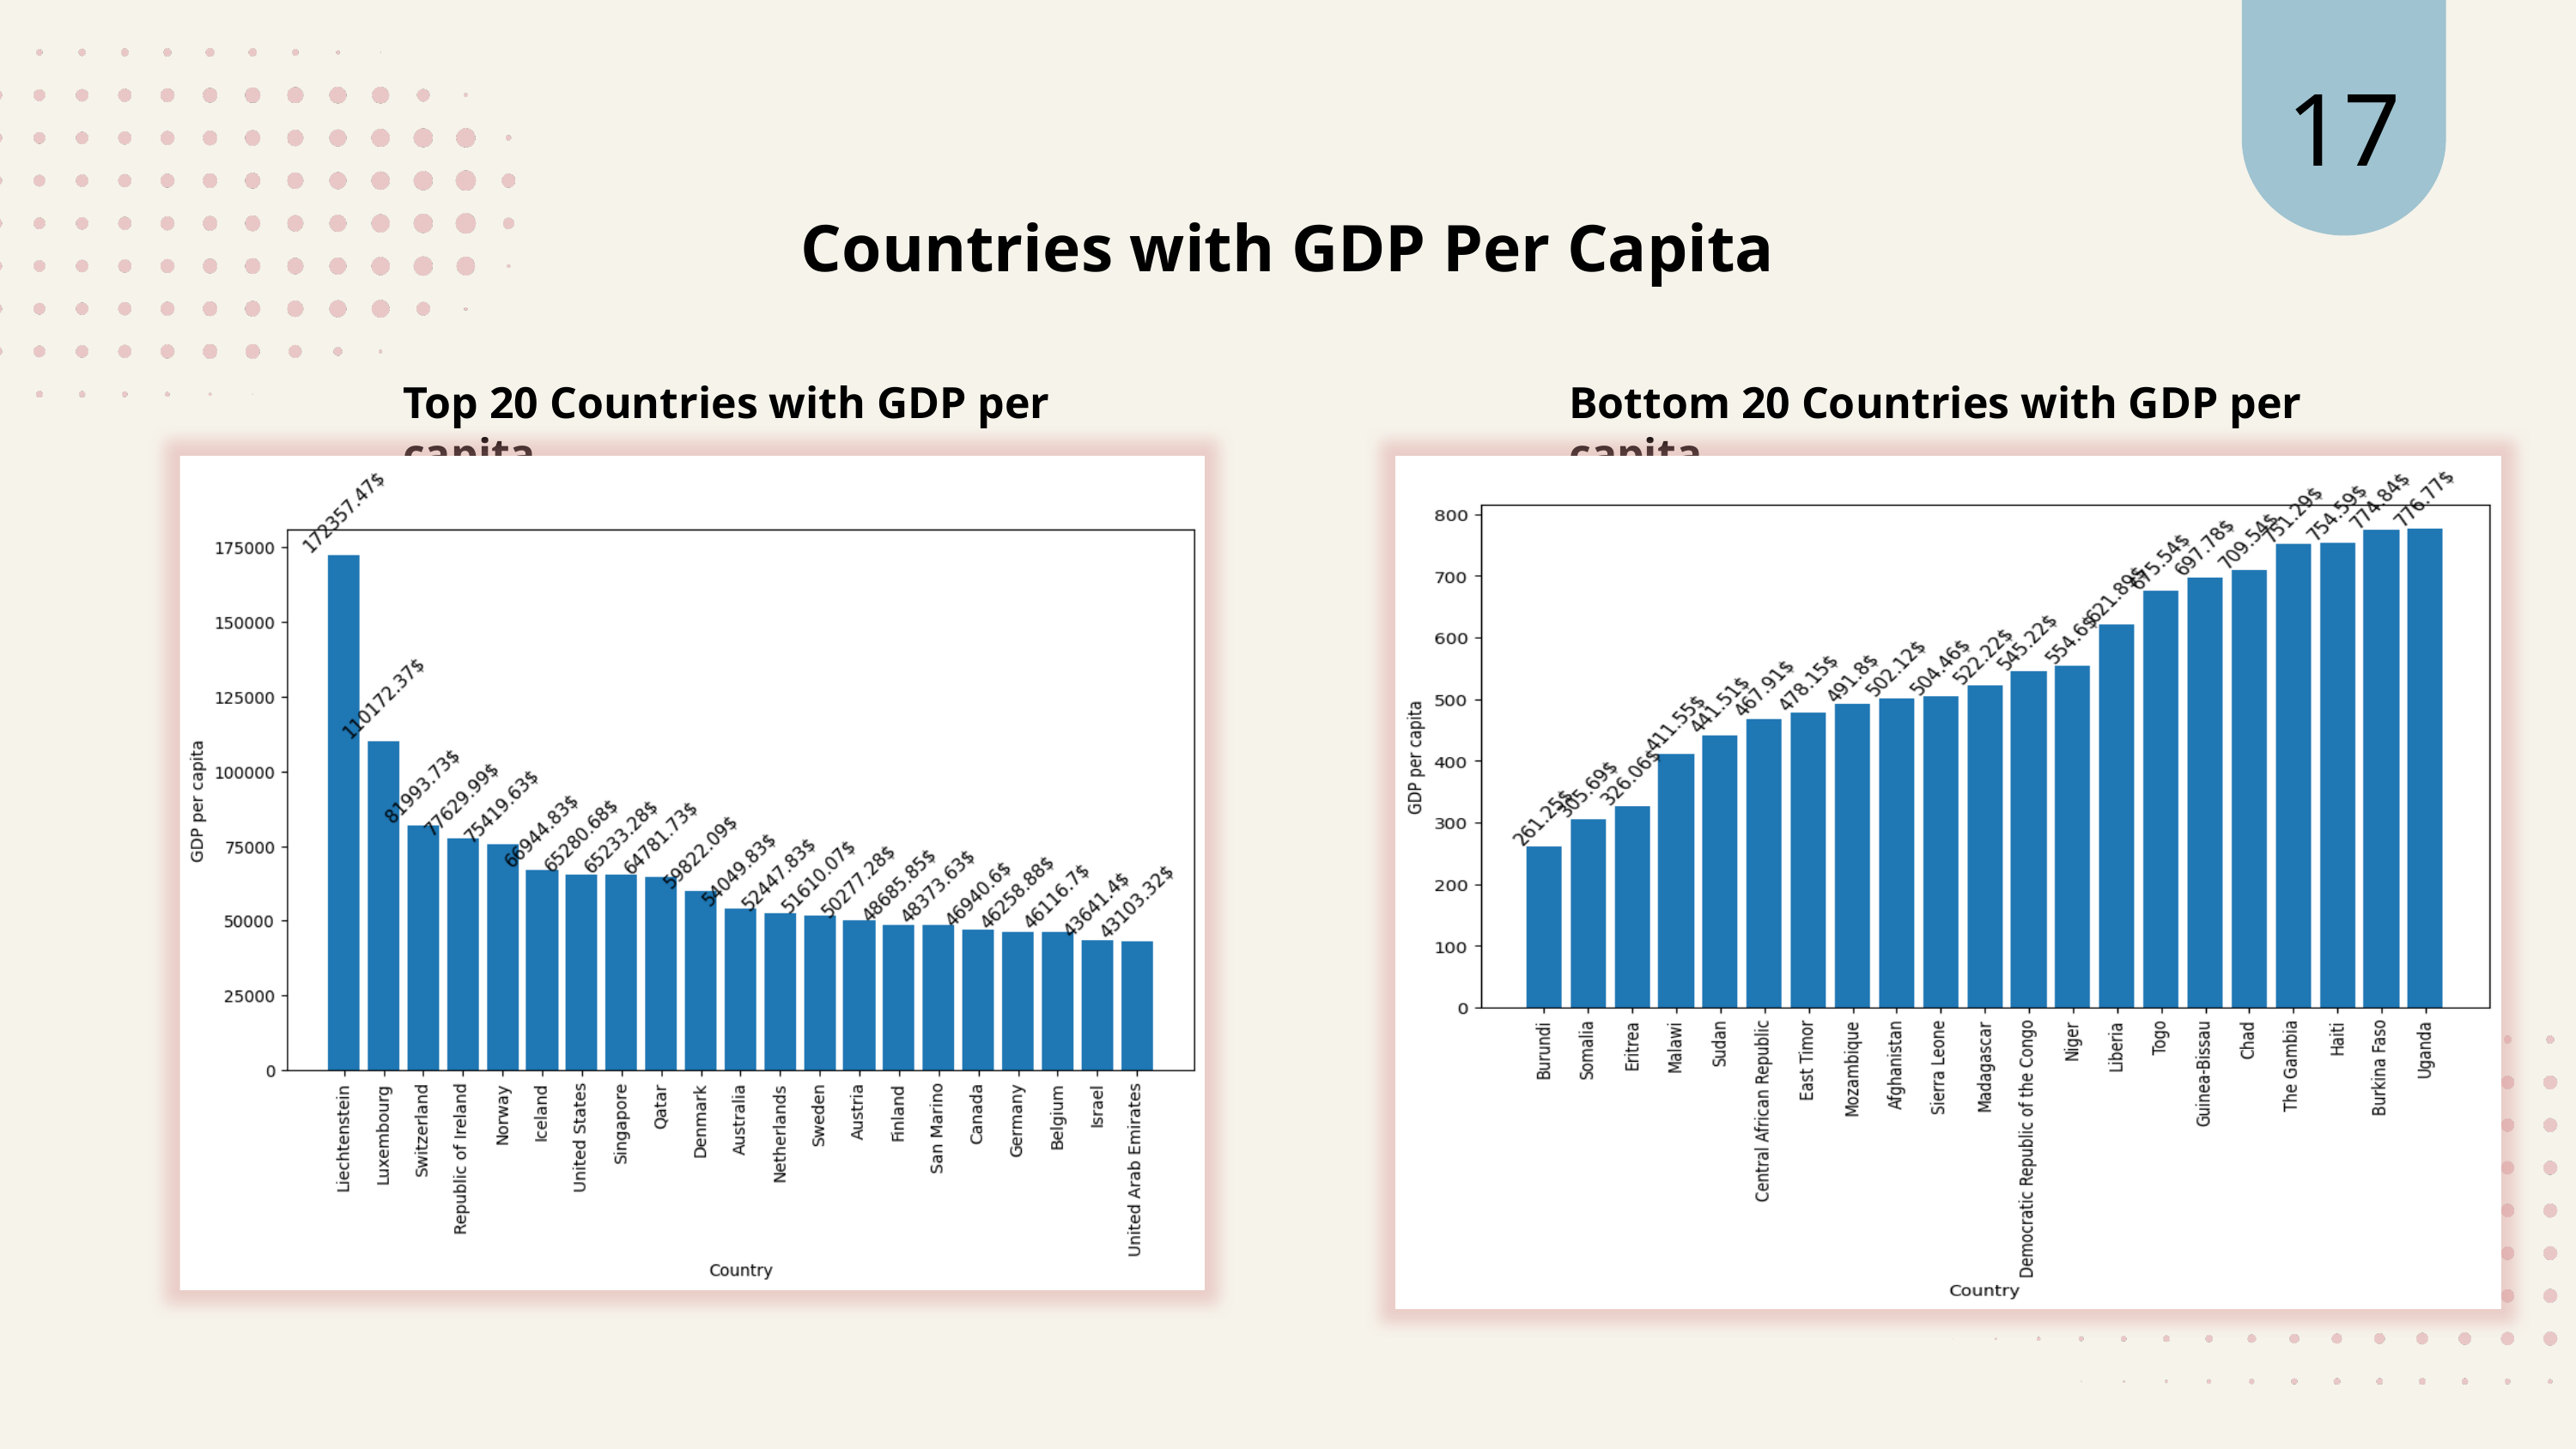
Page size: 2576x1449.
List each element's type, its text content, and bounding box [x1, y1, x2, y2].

text_box [0, 48, 516, 397]
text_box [1394, 455, 2502, 1309]
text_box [2233, 0, 2455, 236]
text_box Top 20 Countries with GDP per capita [390, 369, 1134, 432]
text_box Countries with GDP Per Capita [516, 209, 2576, 285]
text_box [1867, 1035, 2520, 1328]
text_box Bottom 20 Countries with GDP per capita [1556, 368, 2360, 433]
text_box [1867, 1035, 2576, 1385]
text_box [179, 455, 1206, 1290]
